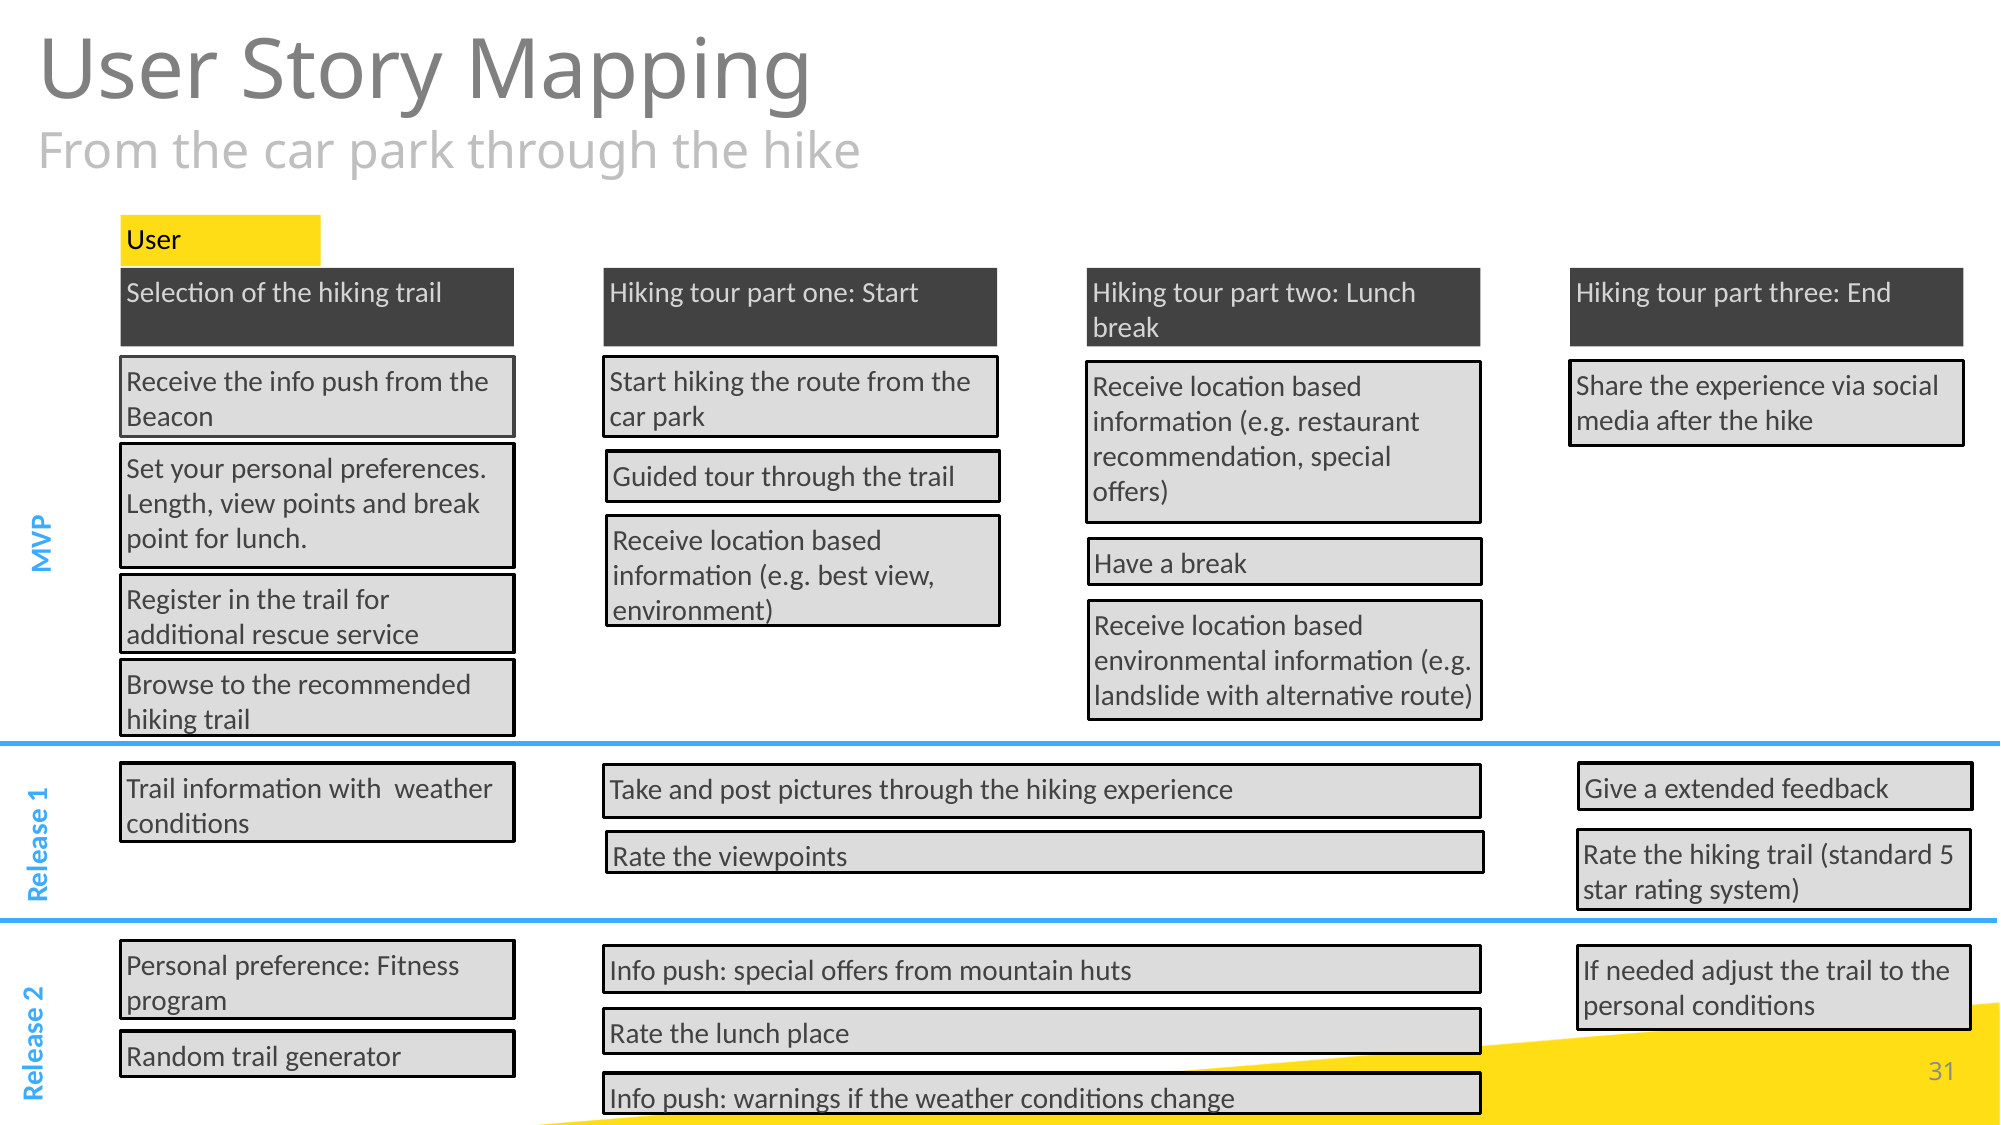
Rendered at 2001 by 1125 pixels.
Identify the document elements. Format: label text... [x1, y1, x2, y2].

text_box Personal preference: Fitness program [120, 940, 514, 1019]
text_box Info push: special offers from mountain huts [603, 945, 1481, 993]
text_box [1086, 361, 1482, 720]
text_box Selection of the hiking trail [120, 267, 514, 347]
text_box User [120, 214, 321, 267]
list From the car park through the hike [22, 130, 1748, 211]
text_box MVP [1, 463, 72, 626]
text_box Info push: warnings if the weather conditions change [603, 1073, 1481, 1114]
text_box Hiking tour part two: Lunch break [1086, 267, 1481, 347]
text_box Hiking tour part three: End [1570, 267, 1964, 347]
text_box Start hiking the route from the car park [603, 356, 998, 437]
text_box Trail information with weather conditions [120, 762, 514, 842]
text_box Rate the viewpoints [606, 831, 1484, 873]
text_box Receive location based information (e.g. best view, environment) [606, 515, 1000, 626]
slide_number 31 [1522, 1042, 1973, 1103]
text_box Receive the info push from the Beacon [120, 356, 514, 437]
text_box Release 1 [0, 923, 68, 927]
text_box Register in the trail for additional rescue service [120, 574, 514, 653]
text_box Rate the lunch place [603, 1008, 1481, 1054]
picture [0, 0, 2000, 741]
text_box Take and post pictures through the hiking experience [603, 764, 1481, 818]
text_box Hiking tour part one: Start [603, 267, 998, 347]
text_box Set your personal preferences. Length, view points and break point for lunch. [120, 443, 514, 568]
text_box Give a extended feedback [1578, 762, 1973, 810]
text_box Release 2 [0, 963, 63, 1125]
text_box Rate the hiking trail (standard 5 star rating system) [1577, 829, 1971, 910]
text_box Guided tour through the trail [606, 451, 1000, 502]
text_box Random trail generator [120, 1030, 514, 1077]
text_box Browse to the recommended hiking trail [120, 659, 514, 736]
text_box Release 1 [0, 764, 68, 918]
picture [0, 746, 2000, 1125]
text_box Share the experience via social media after the hike [1570, 360, 1964, 446]
list User Story Mapping [22, 19, 1748, 130]
text_box If needed adjust the trail to the personal conditions [1577, 945, 1971, 1030]
